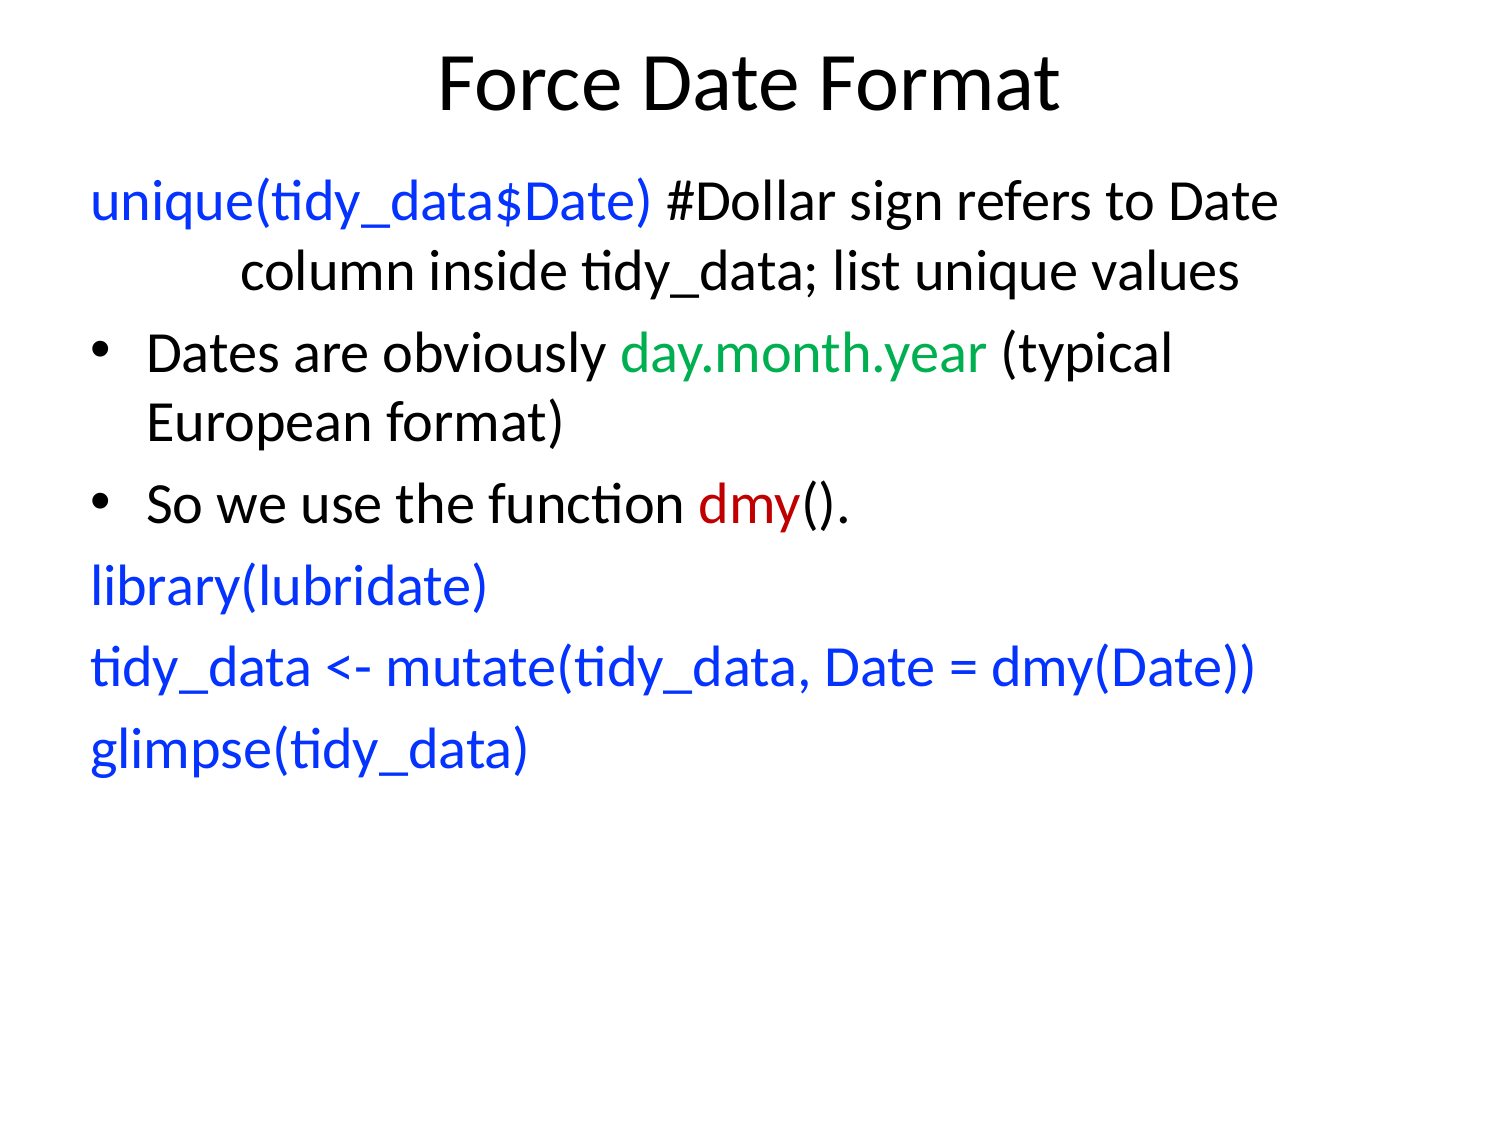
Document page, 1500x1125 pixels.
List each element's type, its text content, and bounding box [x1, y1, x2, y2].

list unique(tidy_data$Date) #Dollar sign refers to Date column inside tidy_data; list unique values Dates are obviously day.month.year (typical European format) So we use the function dmy(). library(lubridate) tidy_data <- mutate(tidy_data, Date = dmy(Date)) glimpse(tidy_data) [75, 154, 1425, 993]
title Force Date Format [75, 0, 1425, 154]
